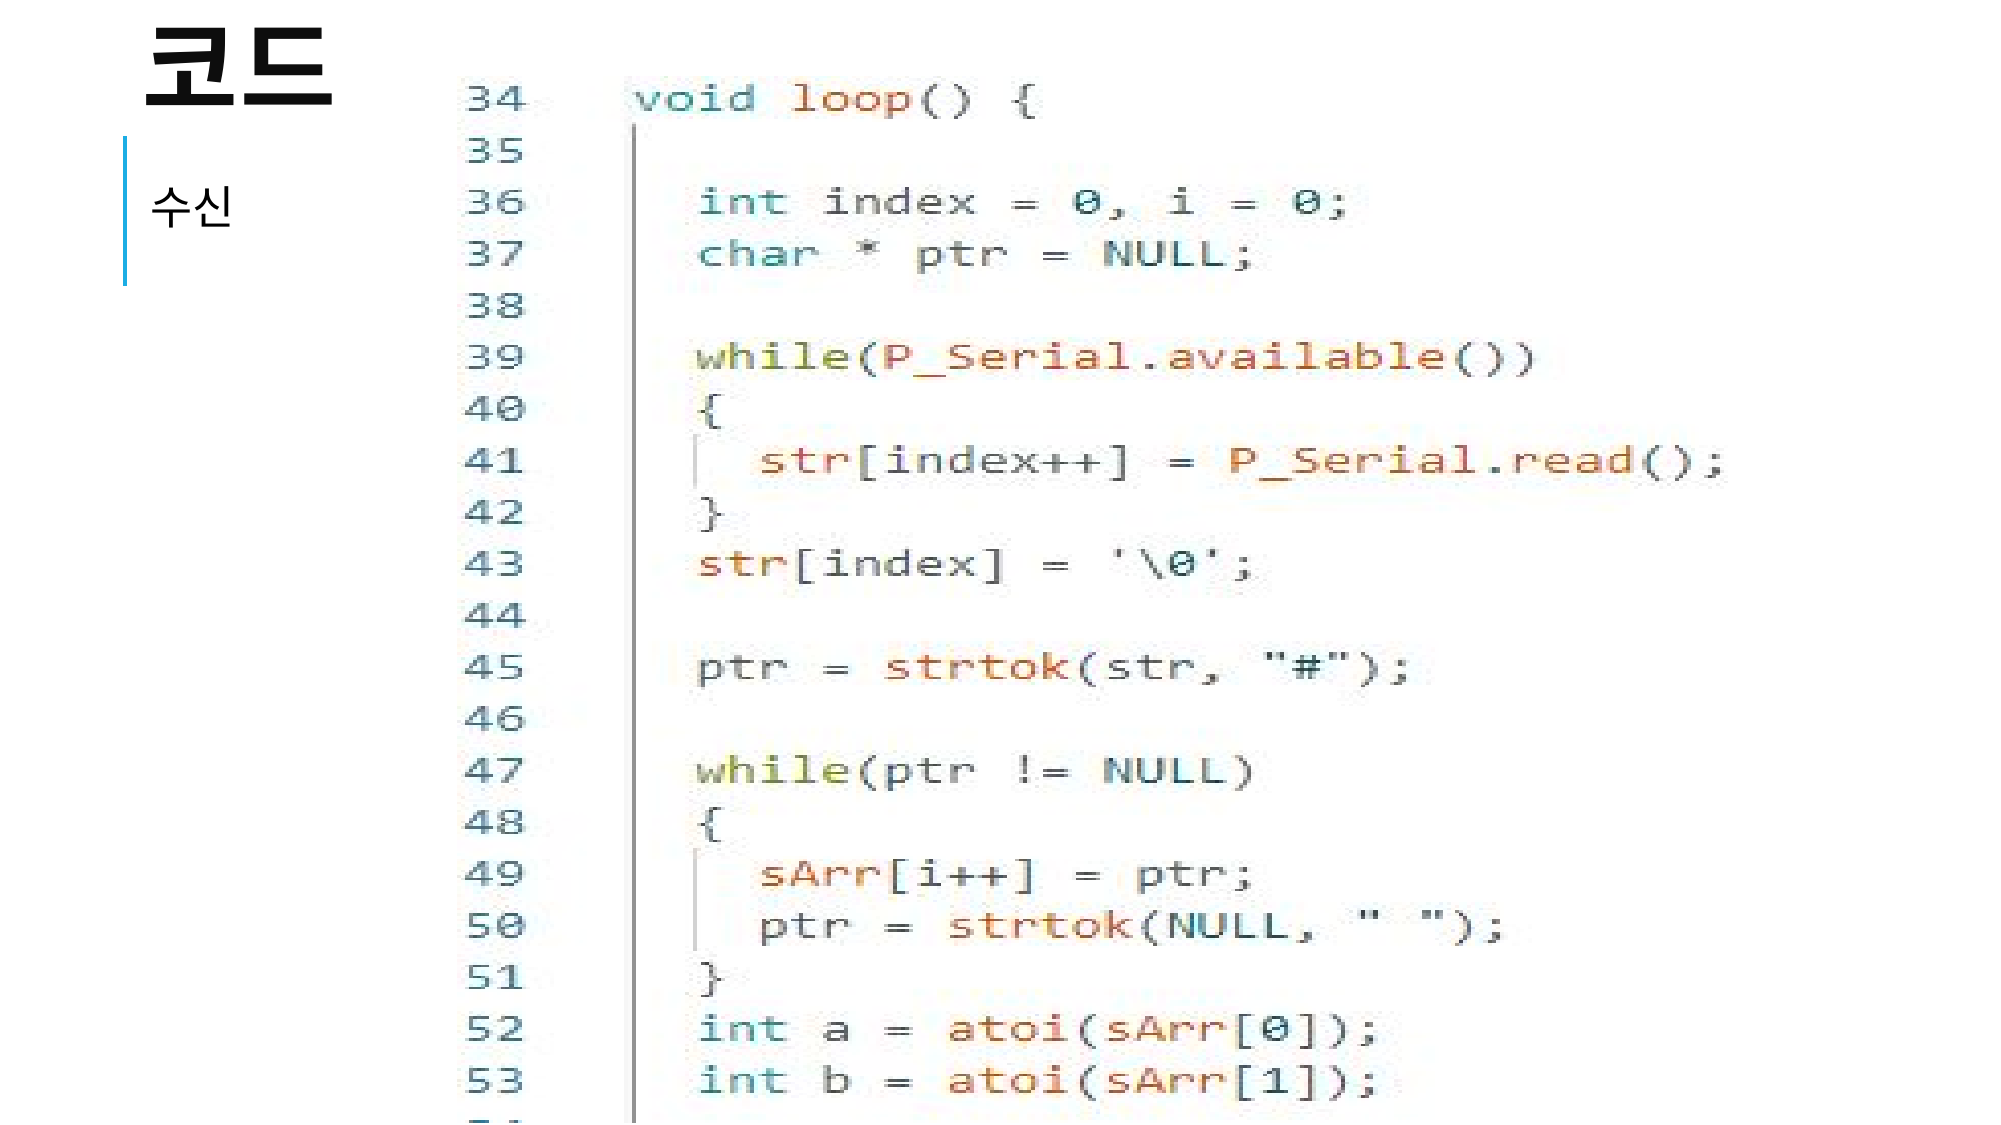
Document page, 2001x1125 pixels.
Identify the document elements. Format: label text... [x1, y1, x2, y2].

list 수신 [127, 177, 450, 262]
picture [456, 76, 1864, 1123]
title 코드 [127, 0, 1723, 156]
